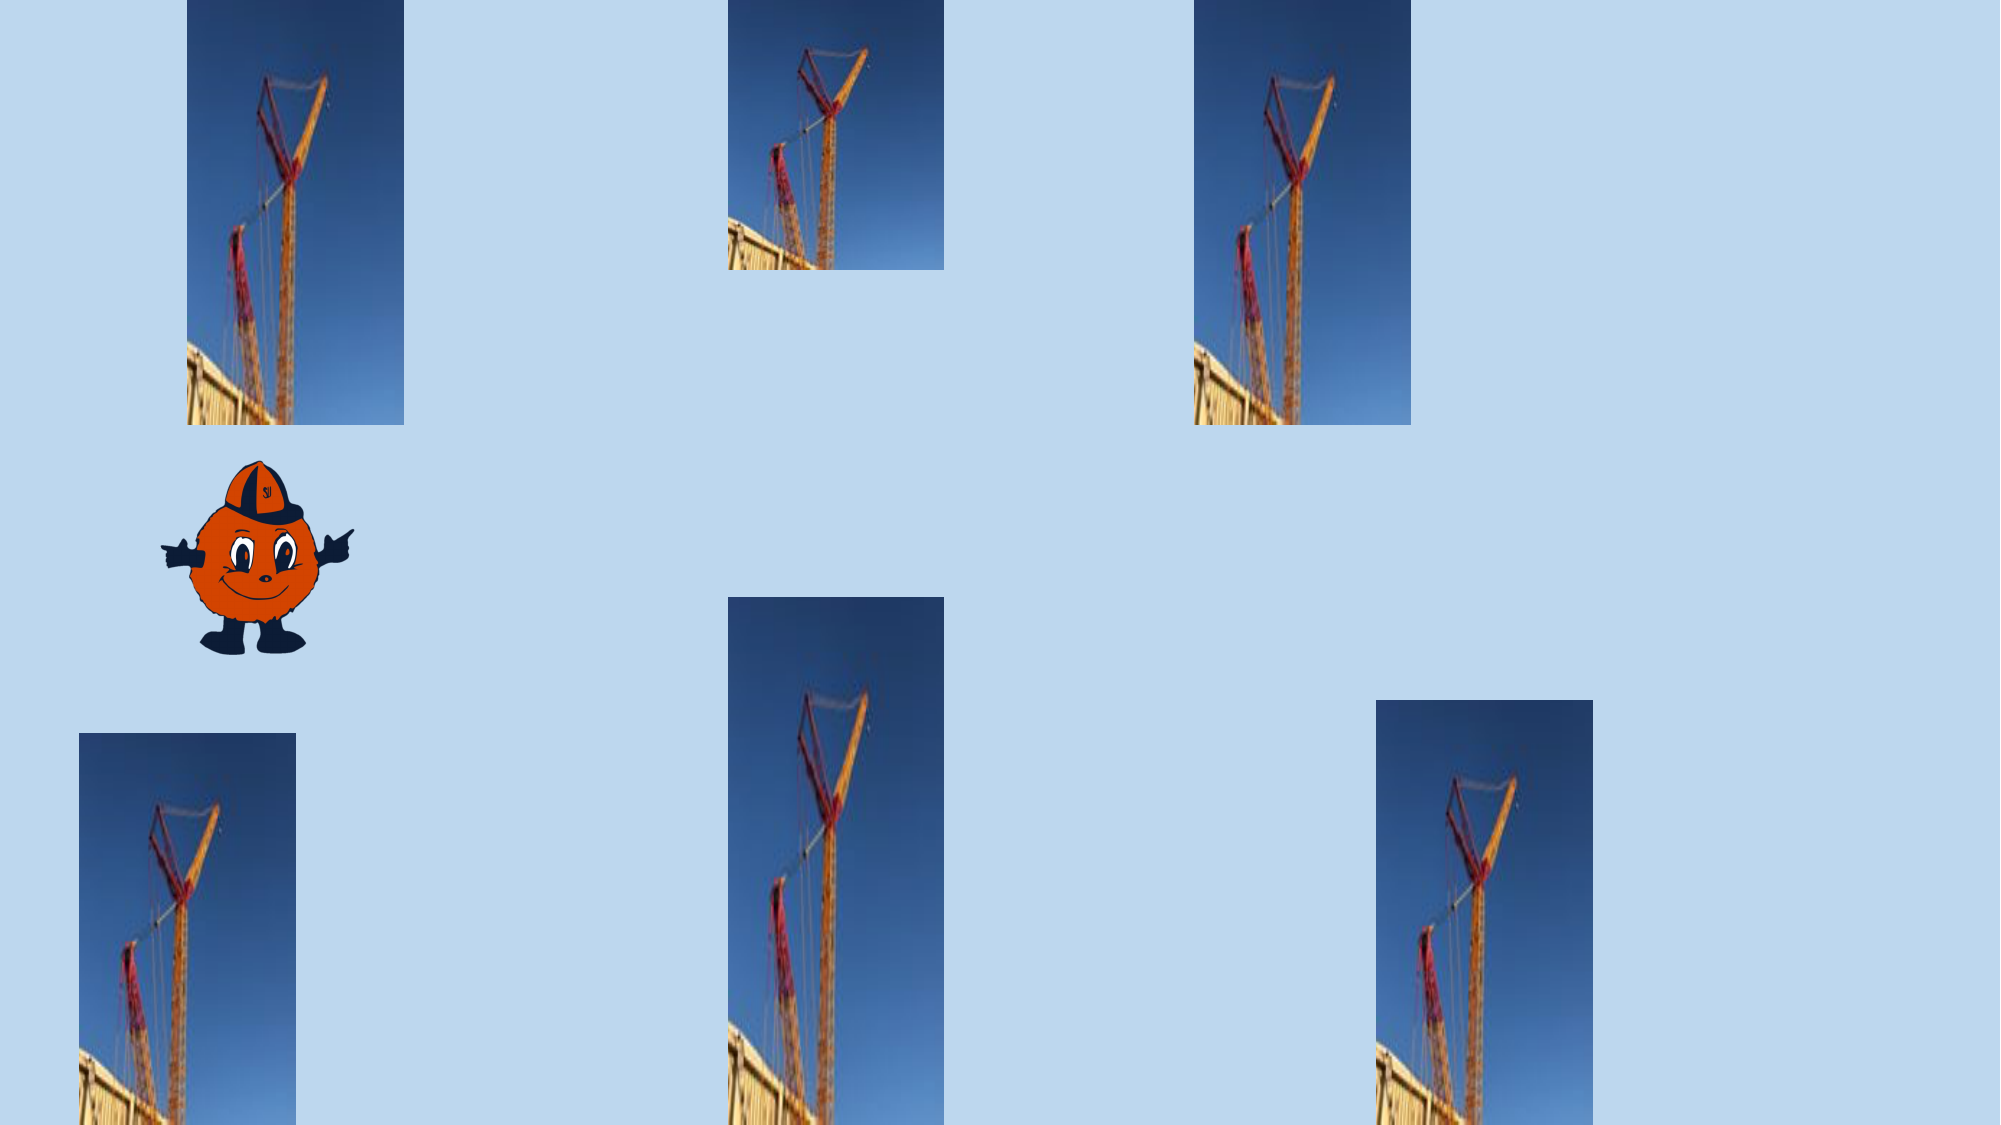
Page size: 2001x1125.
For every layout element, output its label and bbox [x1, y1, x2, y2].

text_box [79, 0, 1593, 1125]
